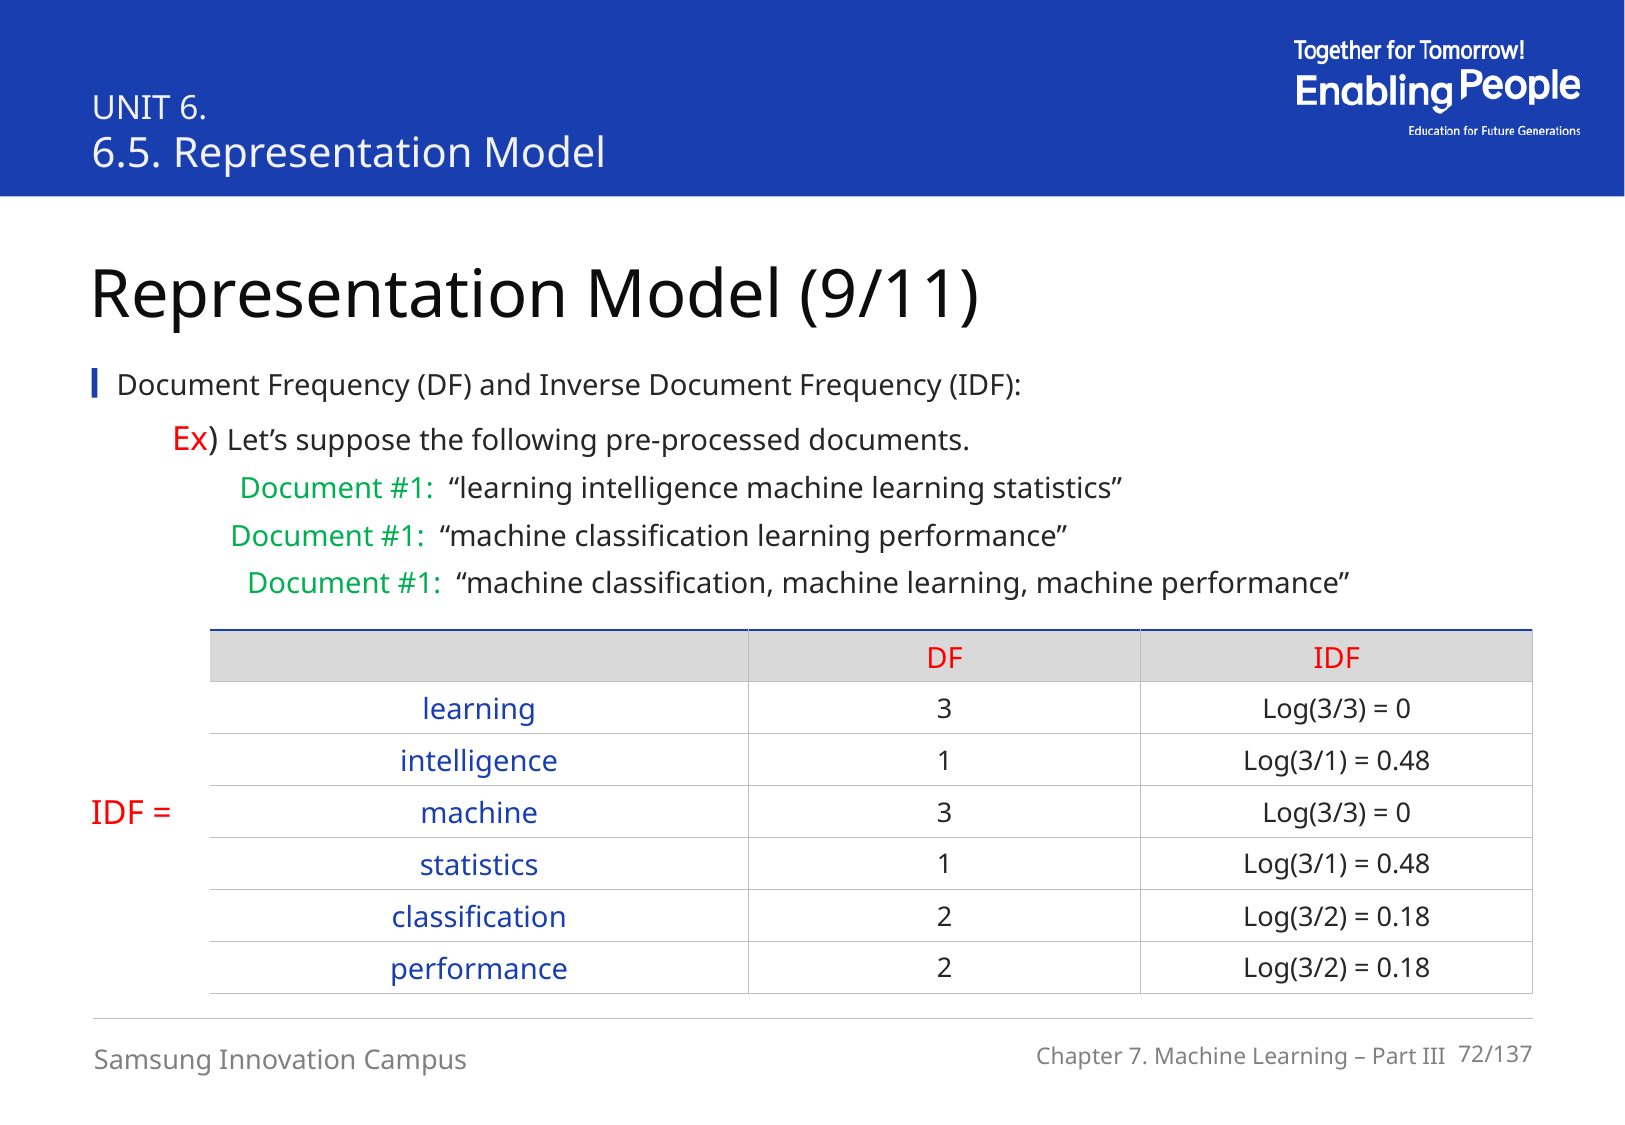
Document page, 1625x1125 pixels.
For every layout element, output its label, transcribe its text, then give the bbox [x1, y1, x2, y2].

text_box UNIT 6. 6.5. Representation Model [91, 85, 1577, 177]
text_box IDF = [90, 791, 186, 833]
table_cell learning [210, 682, 748, 733]
table_cell 1 [749, 838, 1140, 889]
table_cell machine [210, 786, 748, 837]
table_cell classification [210, 890, 748, 941]
table_cell Log(3/1) = 0.48 [1141, 838, 1532, 889]
text_box Representation Model (9/11) [89, 250, 1534, 332]
table_cell Log(3/1) = 0.48 [1141, 734, 1532, 785]
table_cell 2 [749, 942, 1140, 993]
table_cell performance [210, 942, 748, 993]
picture [1294, 40, 1580, 135]
table_cell Log(3/3) = 0 [1141, 682, 1532, 733]
table_header [210, 631, 748, 681]
table_cell 3 [749, 682, 1140, 733]
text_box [91, 366, 1533, 402]
table_cell 3 [749, 786, 1140, 837]
table_cell intelligence [210, 734, 748, 785]
table_header DF [749, 631, 1140, 681]
table_cell Log(3/2) = 0.18 [1141, 942, 1532, 993]
table_cell Log(3/3) = 0 [1141, 786, 1532, 837]
table_cell 1 [749, 734, 1140, 785]
table_header IDF [1141, 631, 1532, 681]
table_cell Log(3/2) = 0.18 [1141, 890, 1532, 941]
table_cell 2 [749, 890, 1140, 941]
text_box Ex) Let’s suppose the following pre-processed documents. Document #1: “learning intelligence machine learning statistics” Document #1: “machine classification learning performance” Document #1: “machine classification, machine learning, machine performance” [171, 416, 1534, 601]
table_cell statistics [210, 838, 748, 889]
